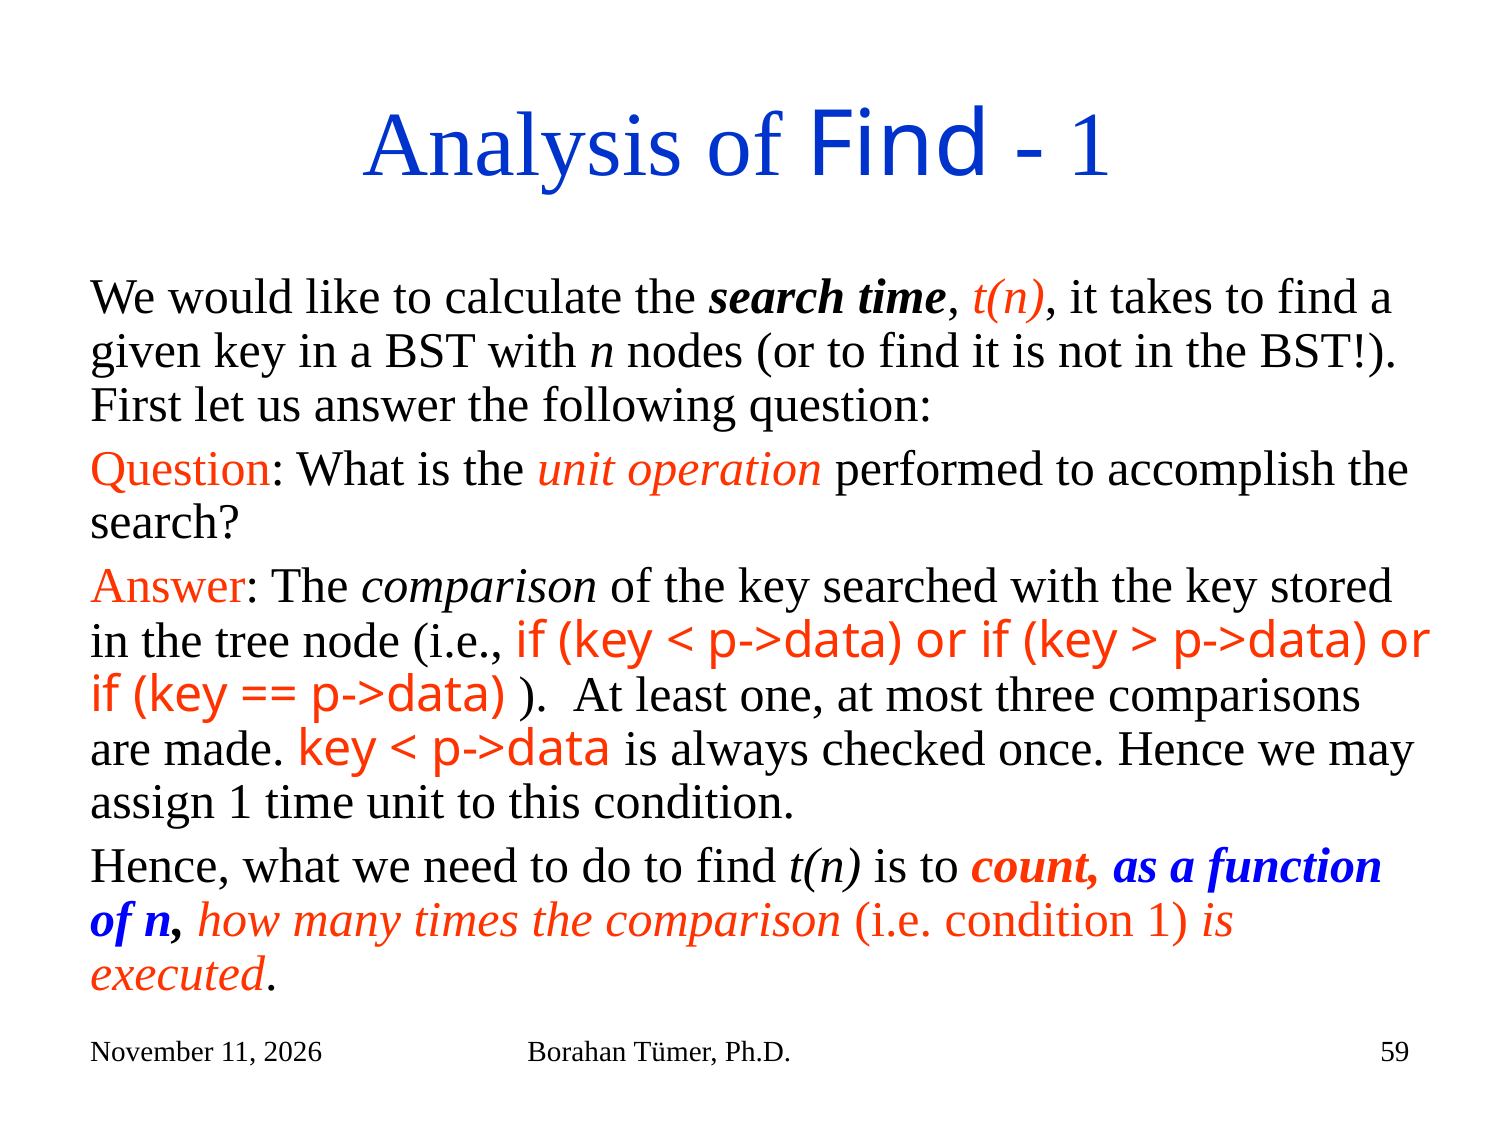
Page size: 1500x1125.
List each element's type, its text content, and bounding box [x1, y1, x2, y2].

footer Borahan Tümer, Ph.D. [512, 1024, 988, 1103]
slide_number 59 [1074, 1024, 1425, 1103]
list We would like to calculate the search time, t(n), it takes to find a given key in a BST with n nodes (or to find it is not in the BST!). First let us answer the following question: Question: What is the unit operation performed to accomplish the search? Answer: The comparison of the key searched with the key stored in the tree node (i.e., if (key < p->data) or if (key > p->data) or if (key == p->data) ). At least one, at most three comparisons are made. key < p->data is always checked once. Hence we may assign 1 time unit to this condition. Hence, what we need to do to find t(n) is to count, as a function of n, how many times the comparison (i.e. condition 1) is executed. [75, 262, 1447, 1005]
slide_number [75, 1024, 425, 1103]
title Analysis of Find - 1 [75, 45, 1425, 233]
